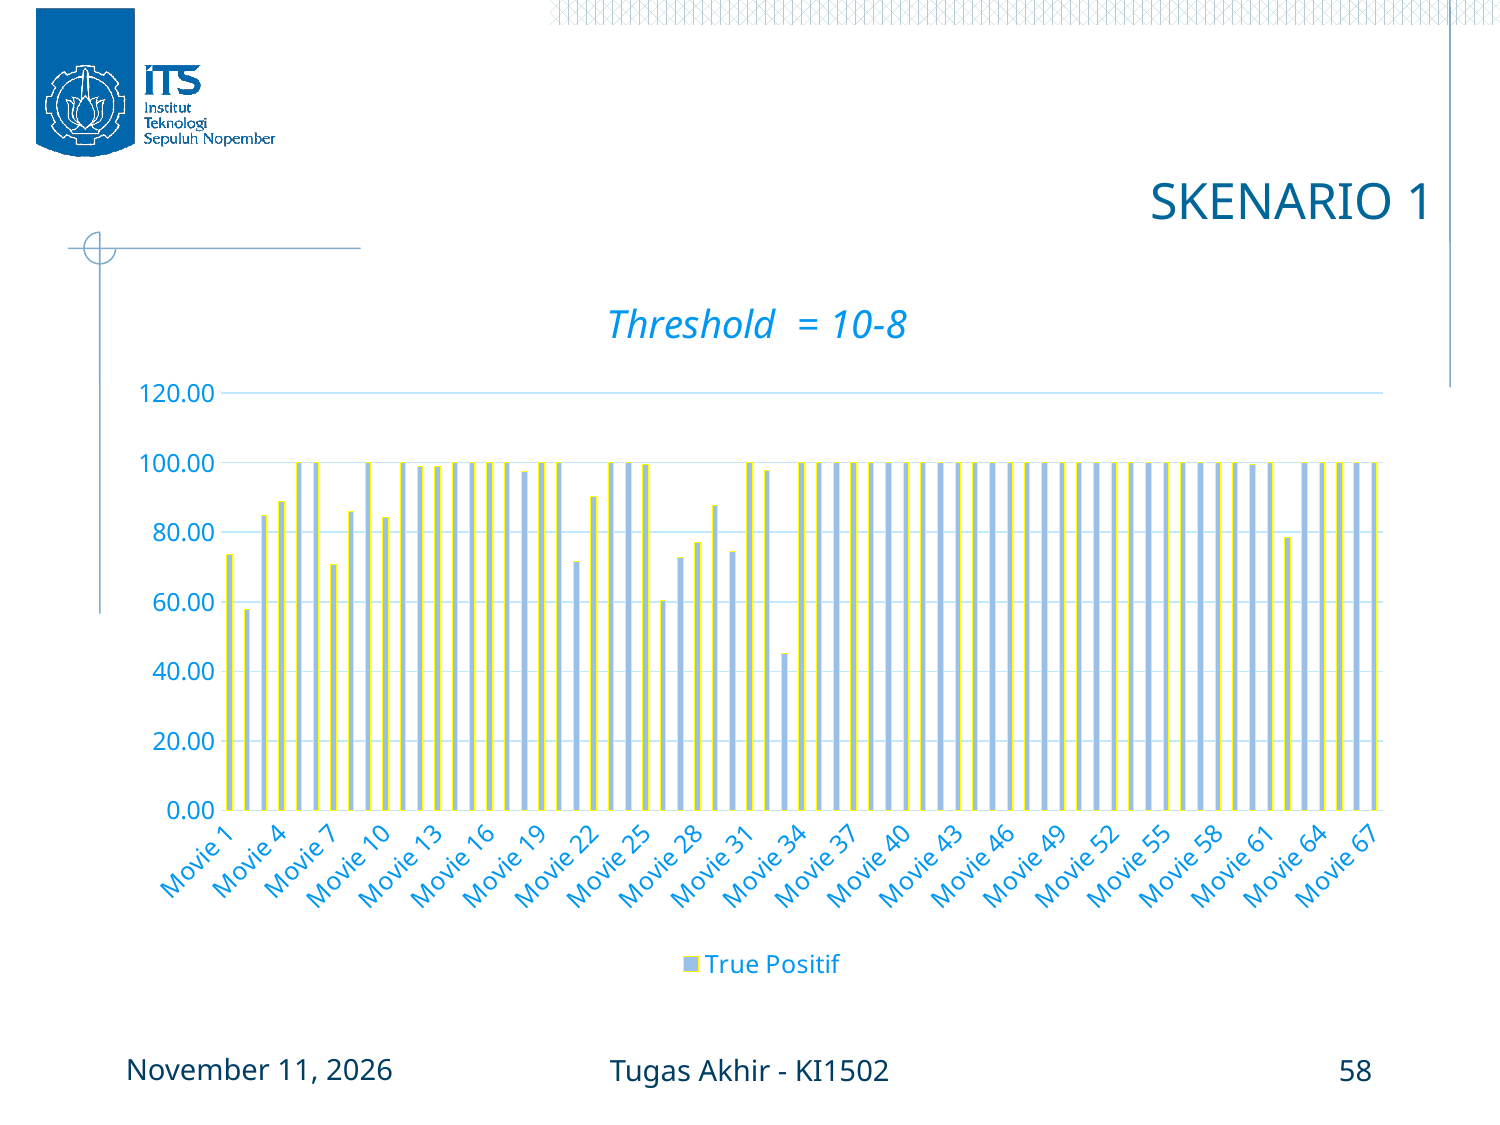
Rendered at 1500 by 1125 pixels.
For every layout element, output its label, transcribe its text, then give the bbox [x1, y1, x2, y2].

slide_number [110, 1023, 424, 1099]
picture [27, 0, 282, 165]
chart [112, 262, 1413, 988]
footer Tugas Akhir - KI1502 [512, 1025, 988, 1100]
title SKENARIO 1 [174, 50, 1450, 238]
slide_number 58 [1074, 1025, 1388, 1100]
